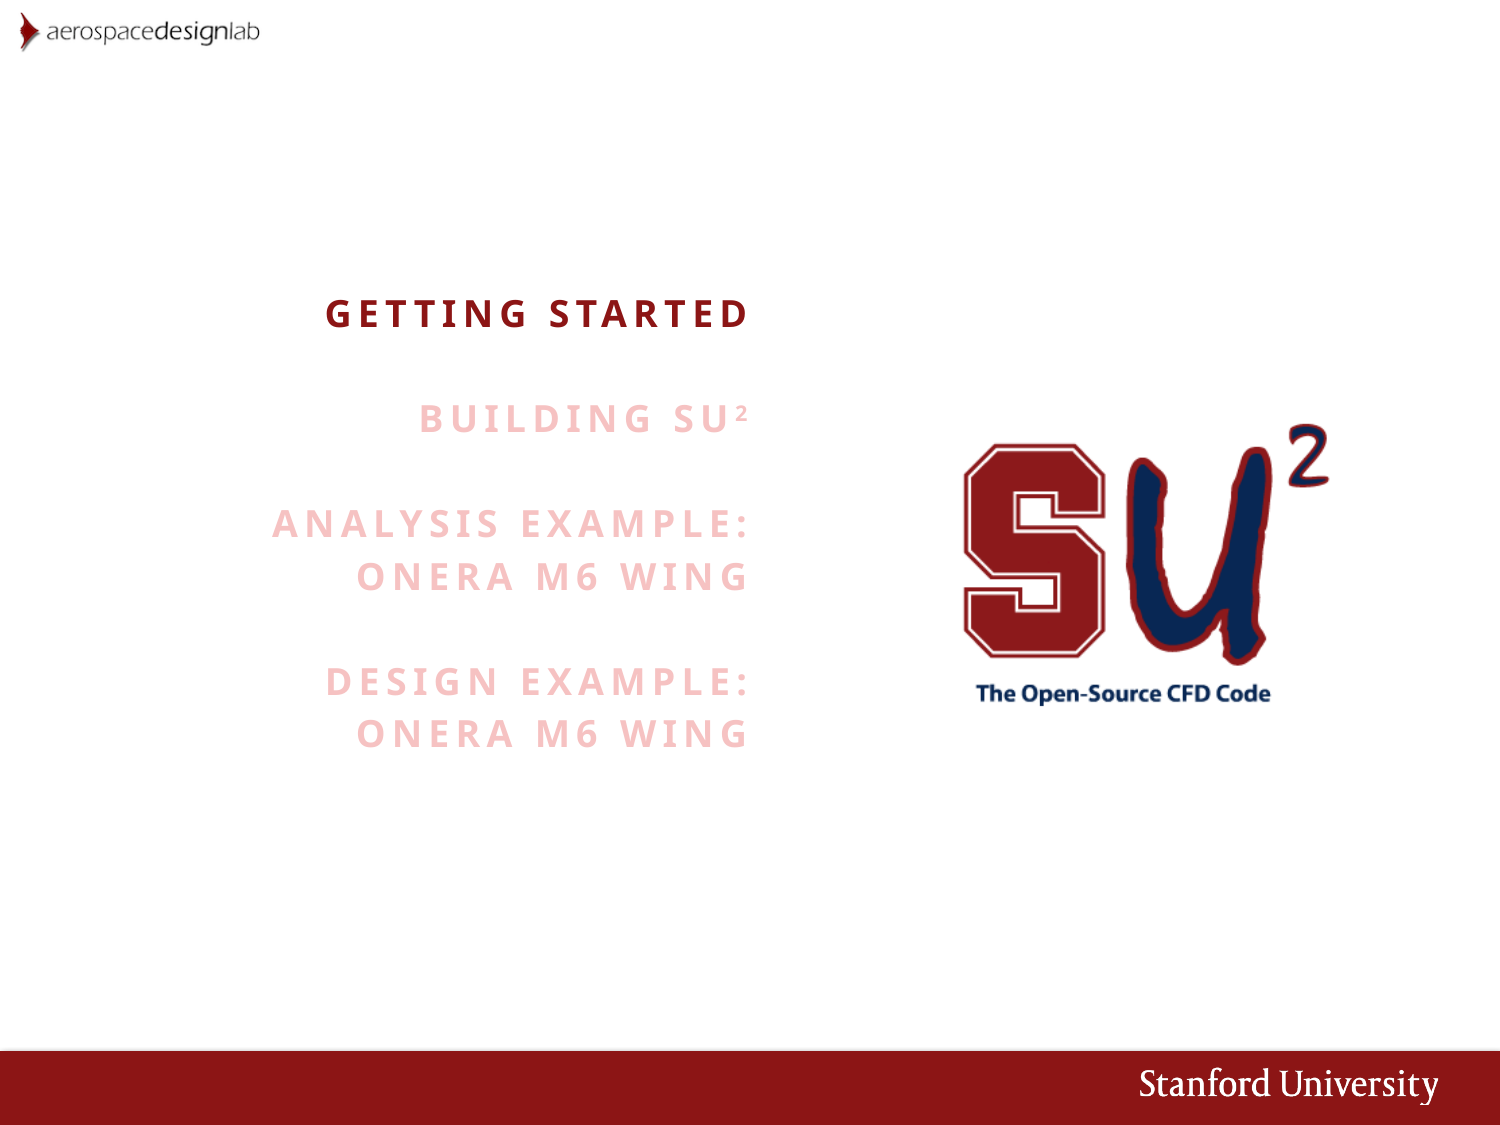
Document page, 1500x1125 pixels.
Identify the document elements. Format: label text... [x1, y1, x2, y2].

picture [16, 11, 263, 53]
list Getting Started Building SU2 ANALYSIS Example: Onera m6 wing DESIGN EXAMPLE: ONERA M6 Wing [110, 282, 748, 843]
picture [946, 416, 1339, 709]
